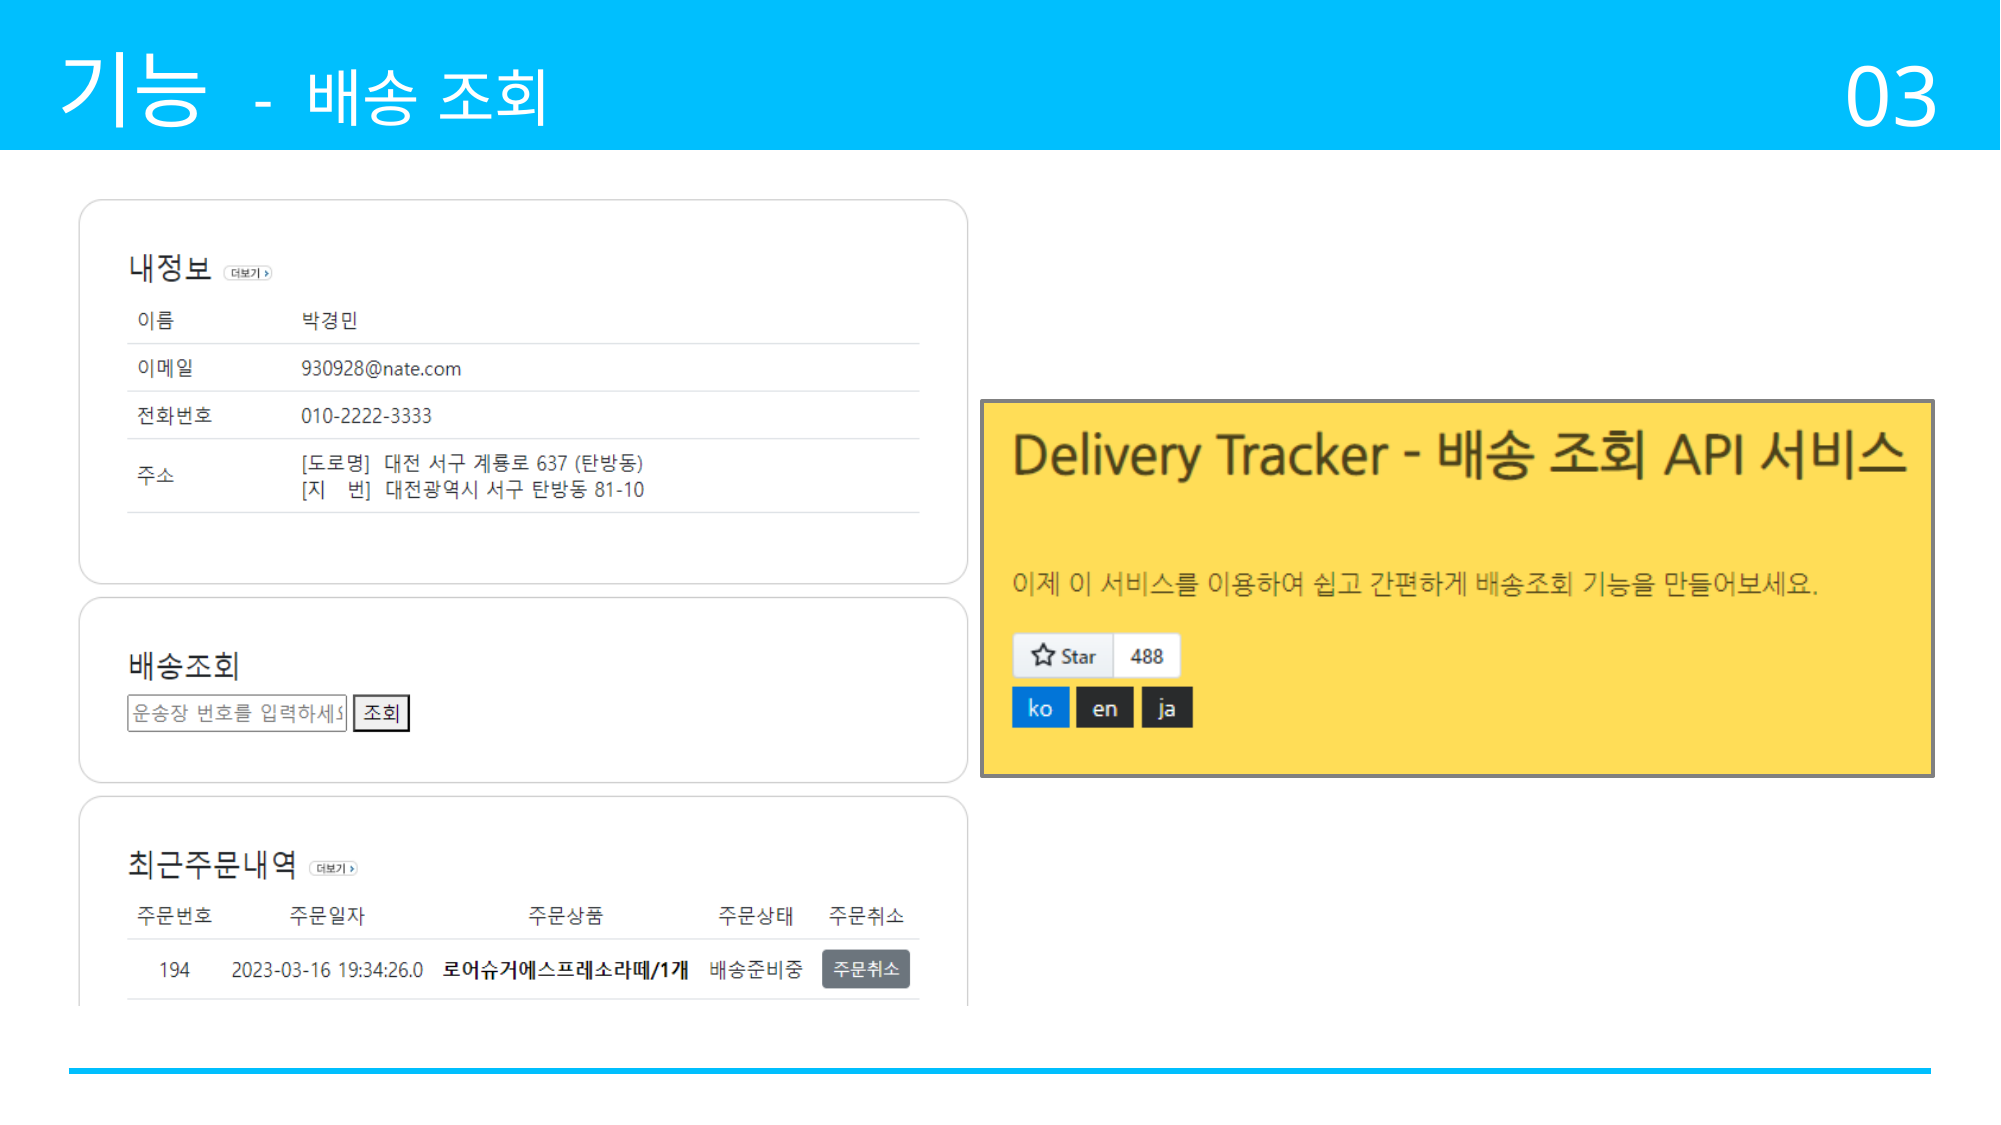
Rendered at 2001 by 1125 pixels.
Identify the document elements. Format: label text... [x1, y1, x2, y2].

text_box 03 [1830, 35, 1979, 150]
picture [983, 403, 1932, 775]
picture [68, 188, 979, 1006]
text_box 기능 - 배송 조회 [42, 30, 1456, 241]
text_box [0, 0, 2000, 152]
